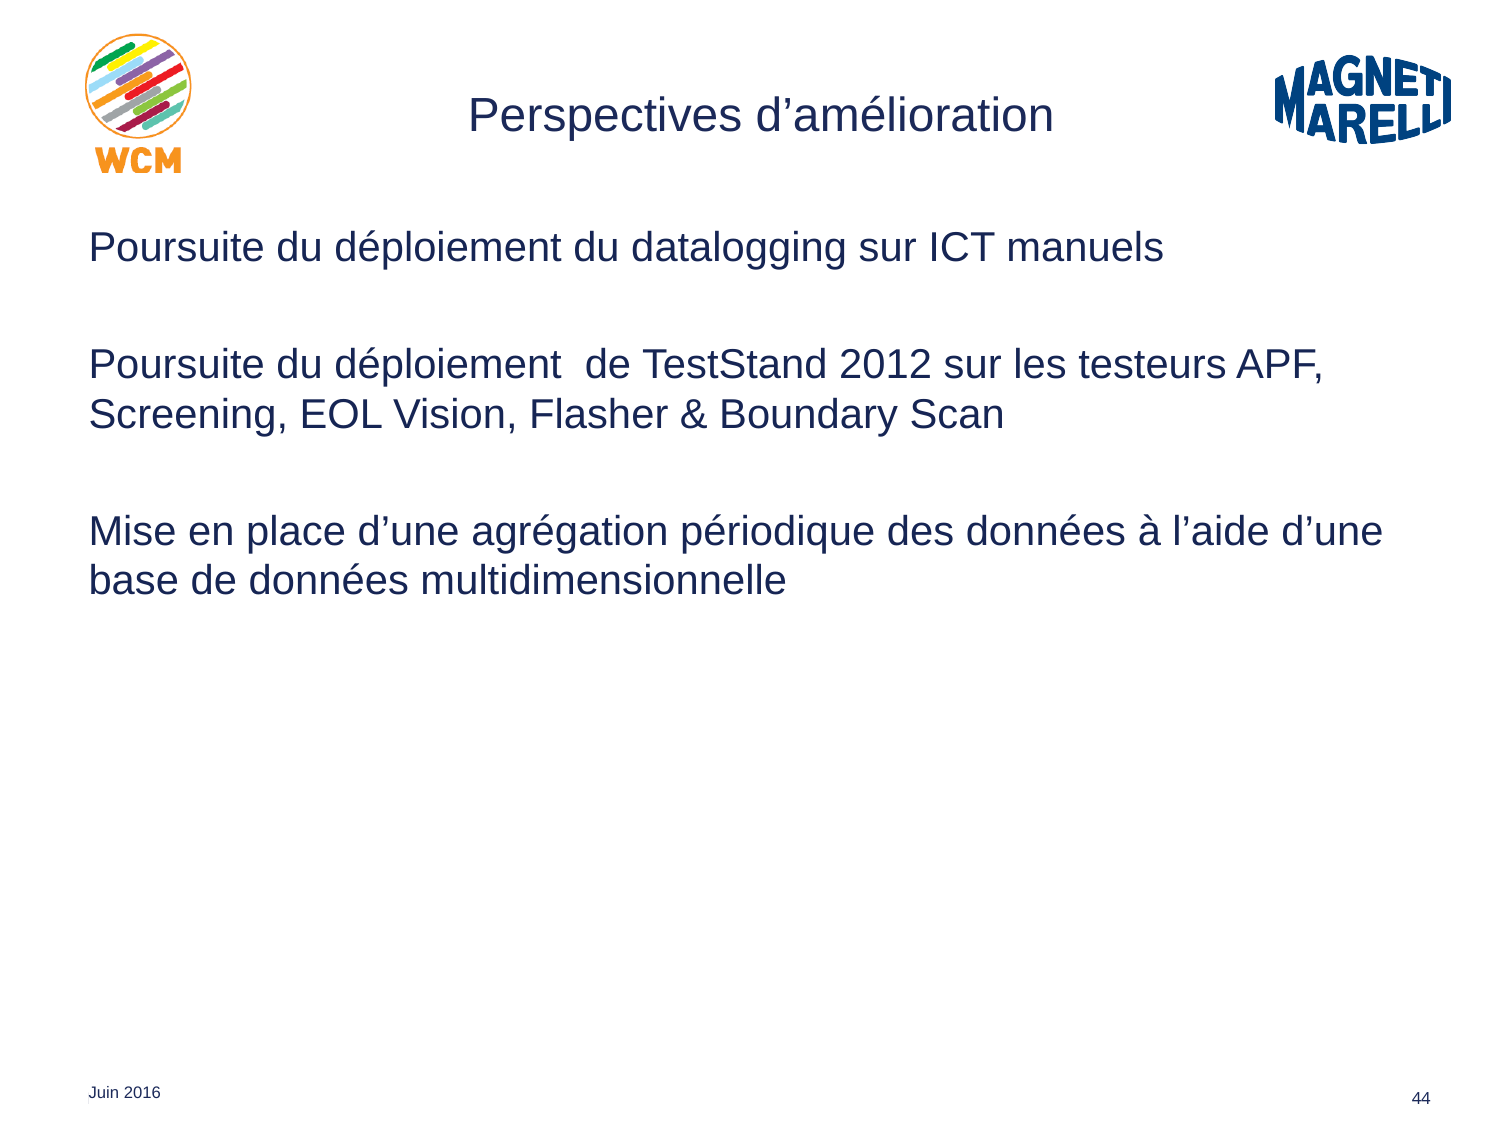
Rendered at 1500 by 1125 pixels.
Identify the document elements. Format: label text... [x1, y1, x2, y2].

picture [1275, 11, 1451, 188]
slide_number 44 [1396, 1079, 1463, 1118]
footer Juin 2016 [88, 1082, 183, 1115]
title Perspectives d’amélioration [289, 78, 1235, 220]
picture [53, 31, 231, 173]
list Poursuite du déploiement du datalogging sur ICT manuels Poursuite du déploiement de TestStand 2012 sur les testeurs APF, Screening, EOL Vision, Flasher & Boundary Scan Mise en place d’une agrégation périodique des données à l’aide d’une base de données multidimensionnelle [88, 219, 1438, 1013]
